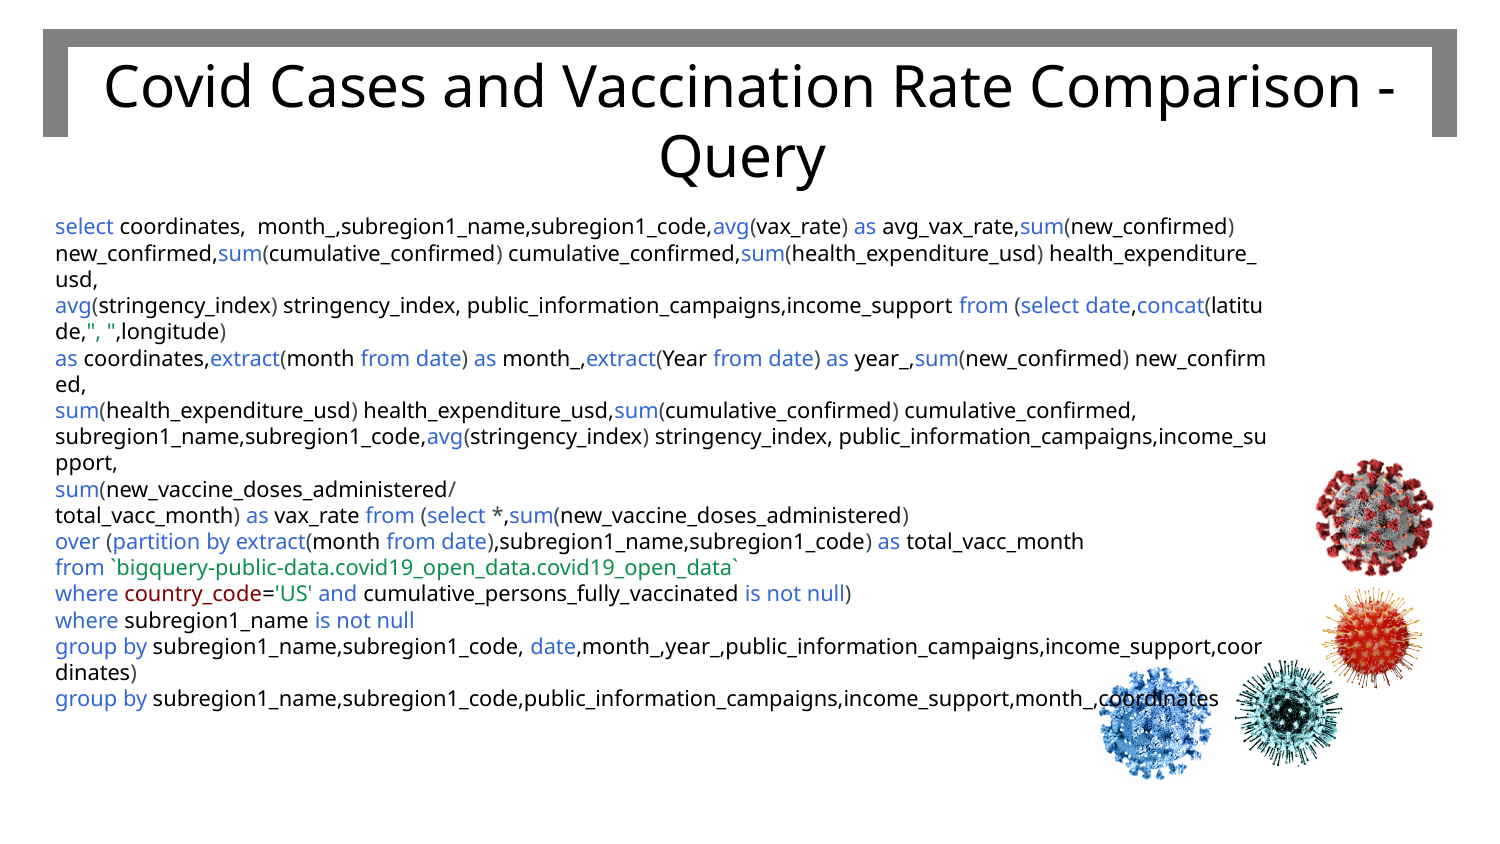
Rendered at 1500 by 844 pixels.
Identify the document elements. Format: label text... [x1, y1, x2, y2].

text_box [43, 29, 1457, 137]
picture [1314, 457, 1435, 578]
text_box select coordinates, month_,subregion1_name,subregion1_code,avg(vax_rate) as avg_vax_rate,sum(new_confirmed) new_confirmed,sum(cumulative_confirmed) cumulative_confirmed,sum(health_expenditure_usd) health_expenditure_usd, avg(stringency_index) stringency_index, public_information_campaigns,income_support from (select date,concat(latitude,", ",longitude) as coordinates,extract(month from date) as month_,extract(Year from date) as year_,sum(new_confirmed) new_confirmed, sum(health_expenditure_usd) health_expenditure_usd,sum(cumulative_confirmed) cumulative_confirmed, subregion1_name,subregion1_code,avg(stringency_index) stringency_index, public_information_campaigns,income_support, sum(new_vaccine_doses_administered/total_vacc_month) as vax_rate from (select *,sum(new_vaccine_doses_administered) over (partition by extract(month from date),subregion1_name,subregion1_code) as total_vacc_month from `bigquery-public-data.covid19_open_data.covid19_open_data` where country_code='US' and cumulative_persons_fully_vaccinated is not null) where subregion1_name is not null group by subregion1_name,subregion1_code, date,month_,year_,public_information_campaigns,income_support,coordinates) group by subregion1_name,subregion1_code,public_information_campaigns,income_support,month_,coordinates [40, 205, 1285, 745]
text_box Covid Cases and Vaccination Rate Comparison - Query [68, 47, 1432, 191]
picture [1091, 586, 1474, 788]
